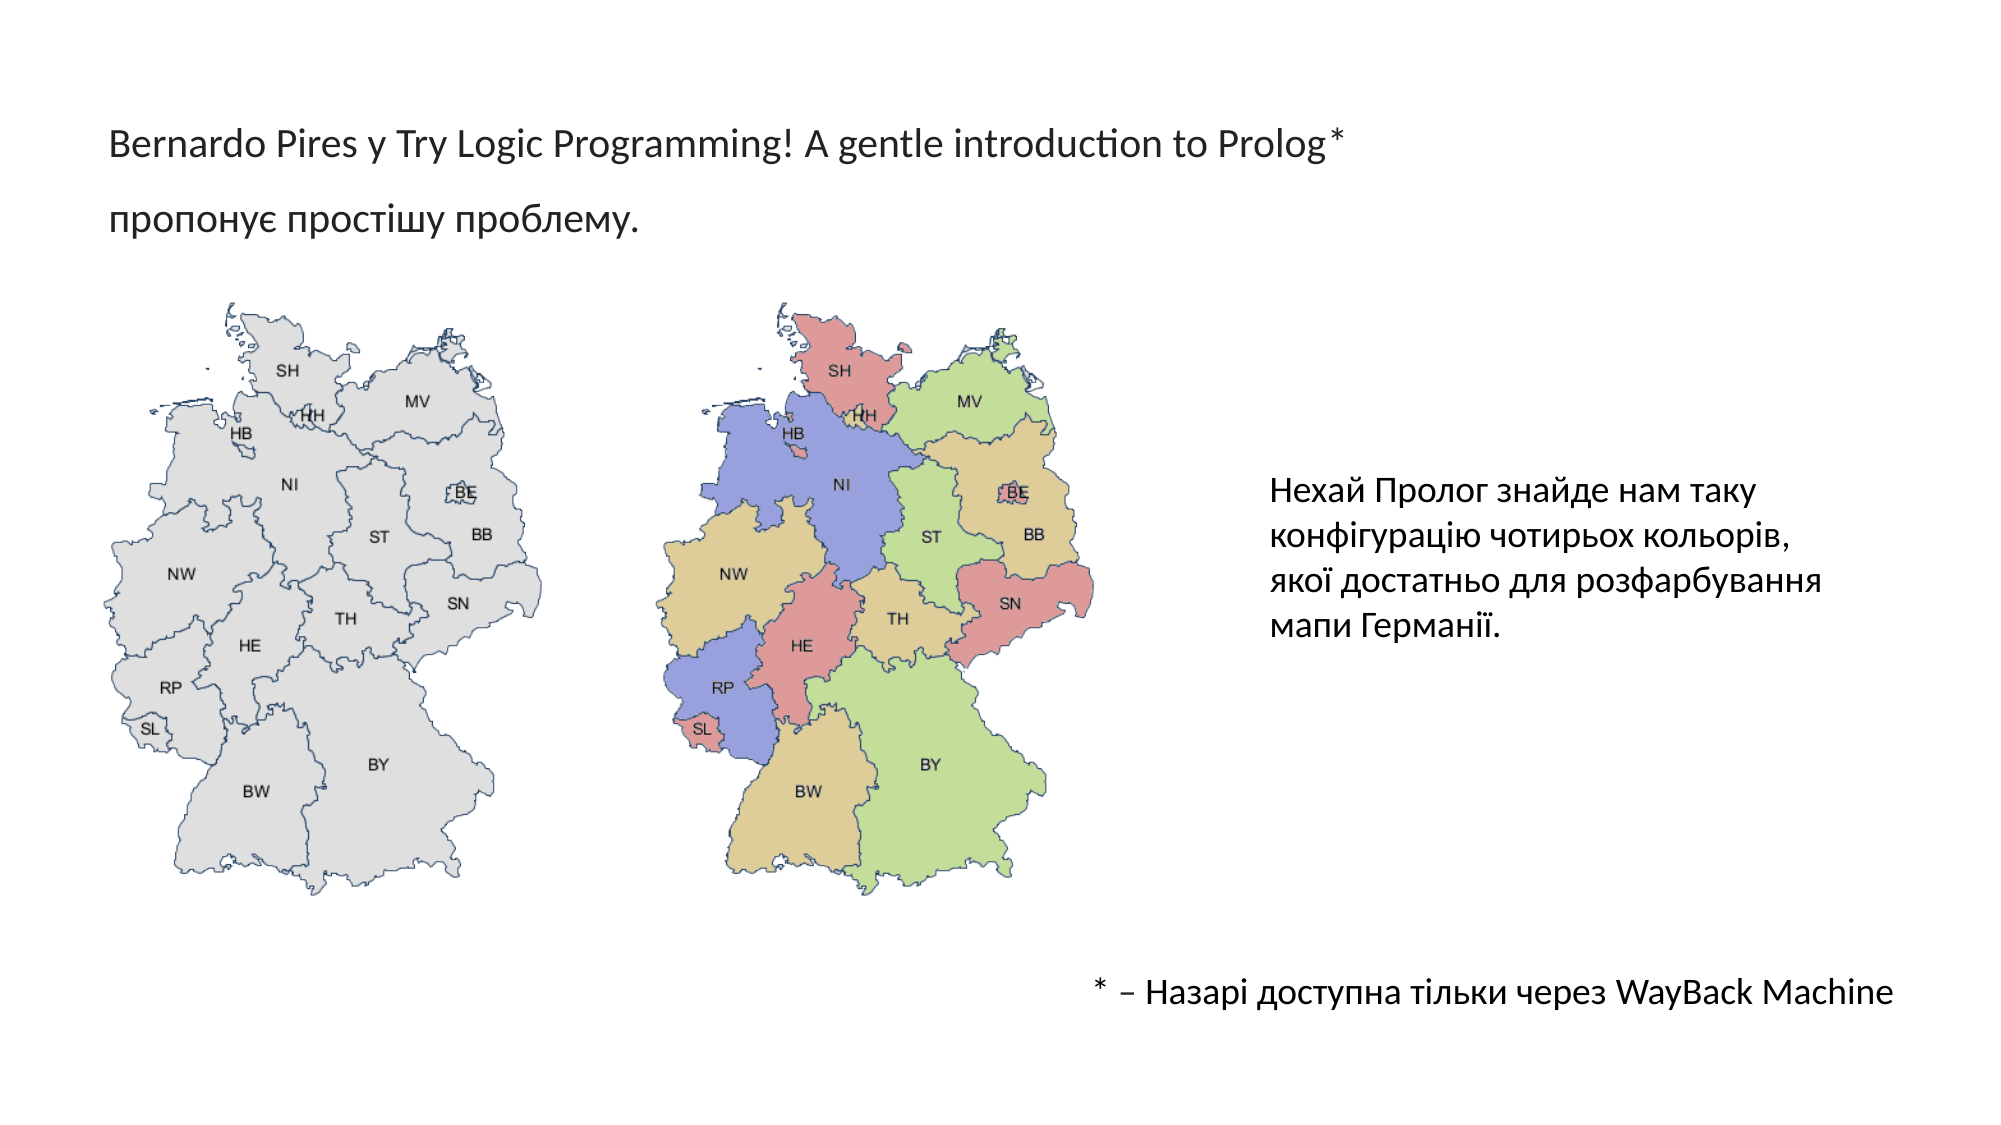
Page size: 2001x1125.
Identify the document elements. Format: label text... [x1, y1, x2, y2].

picture [0, 291, 1195, 910]
text_box Нехай Пролог знайде нам таку конфігурацію чотирьох кольорів, якої достатньо для розфарбування мапи Германії. [1254, 457, 1841, 653]
text_box * – Назарі доступна тільки через WayBack Machine [1076, 959, 1910, 1020]
text_box Bernardo Pires у Try Logic Programming! A gentle introduction to Prolog* пропонує простішу проблему. [93, 83, 1441, 249]
